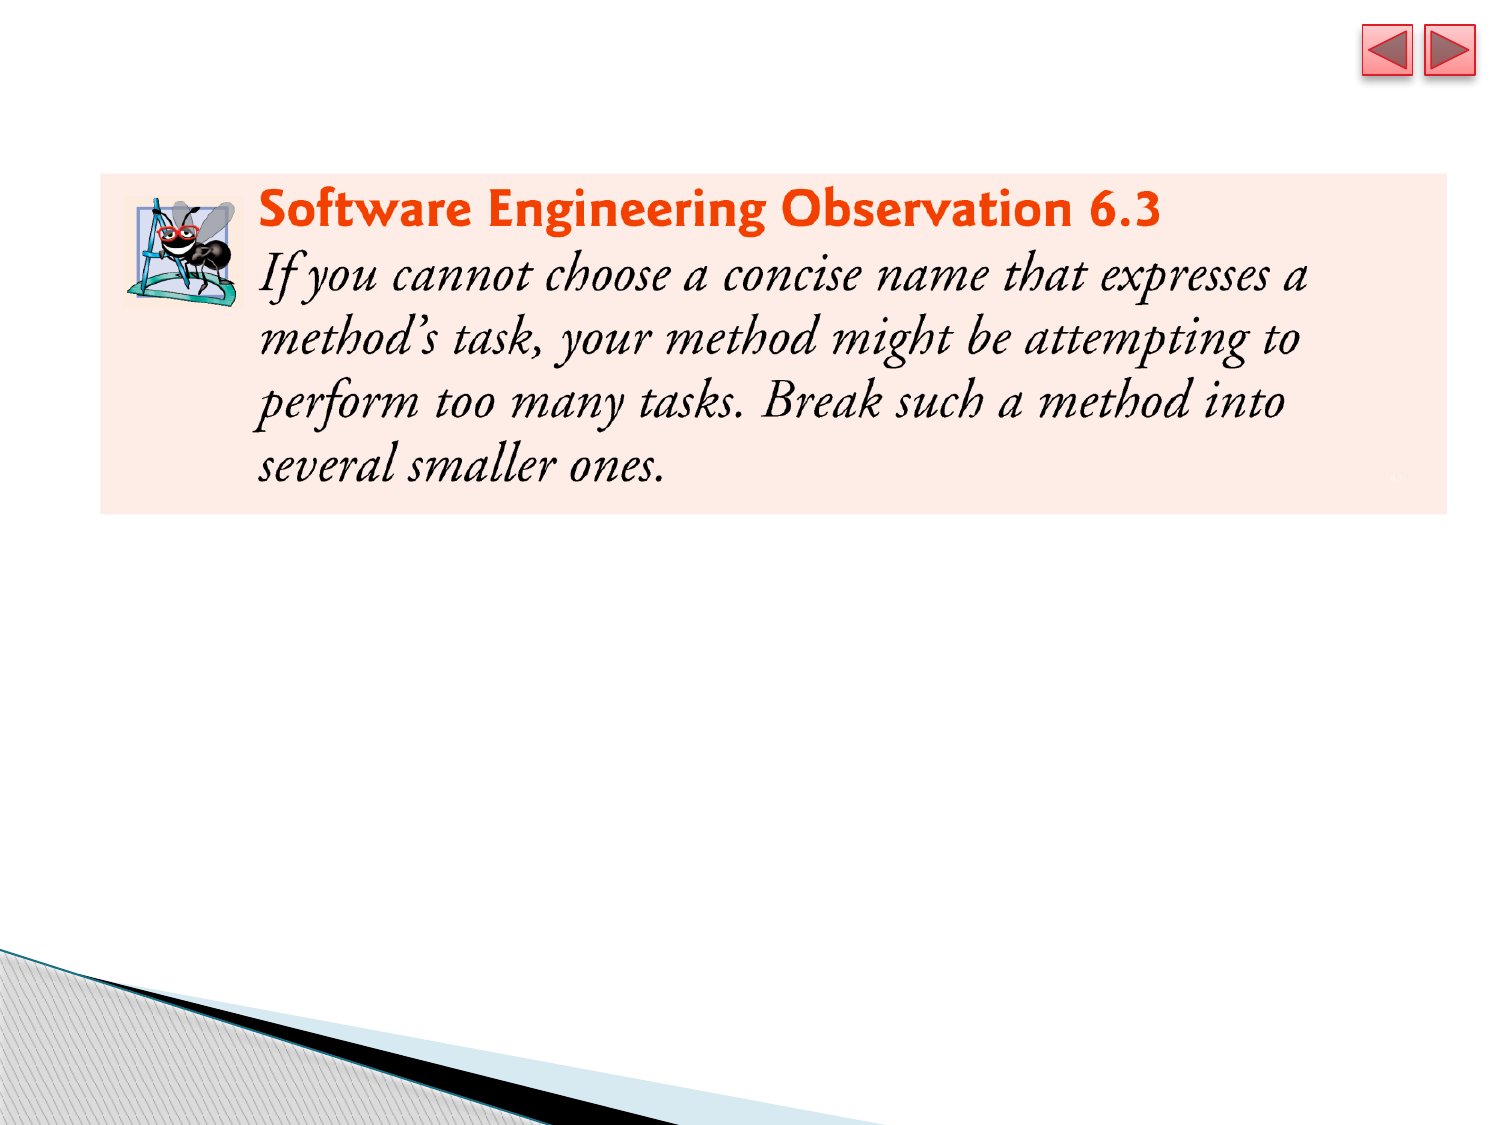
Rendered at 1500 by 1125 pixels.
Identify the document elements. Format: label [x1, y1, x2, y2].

picture [0, 106, 1475, 538]
